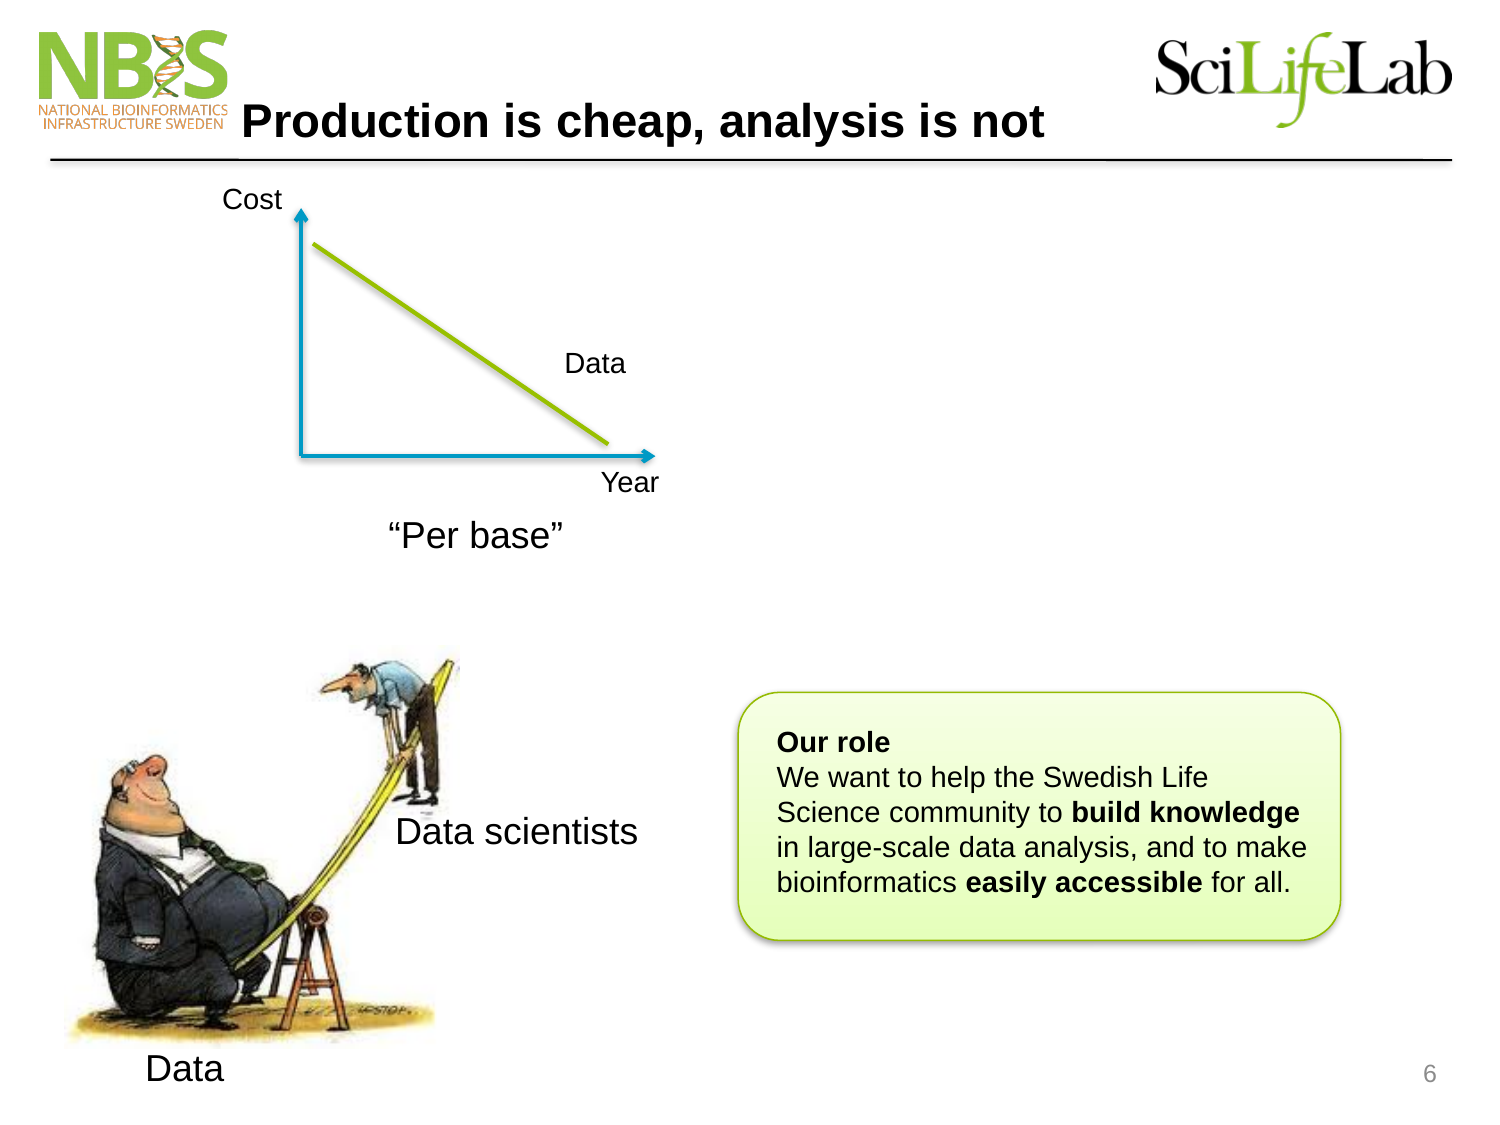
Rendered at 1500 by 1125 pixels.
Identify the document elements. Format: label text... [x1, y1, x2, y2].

text_box Our role We want to help the Swedish Life Science community to build knowledge in large-scale data analysis, and to make bioinformatics easily accessible for all. [761, 715, 1329, 906]
text_box Data [130, 1058, 240, 1096]
picture [1156, 32, 1452, 128]
text_box Year [585, 456, 675, 506]
title Production is cheap, analysis is not [241, 90, 1136, 184]
text_box Data scientists [465, 799, 654, 860]
text_box [737, 691, 1342, 942]
picture [64, 644, 461, 1050]
text_box Cost [207, 172, 298, 223]
slide_number 6 [1074, 1042, 1452, 1103]
text_box . [1332, 704, 1433, 799]
text_box “Per base” [373, 503, 579, 564]
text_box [312, 243, 609, 445]
text_box Data [614, 336, 642, 387]
